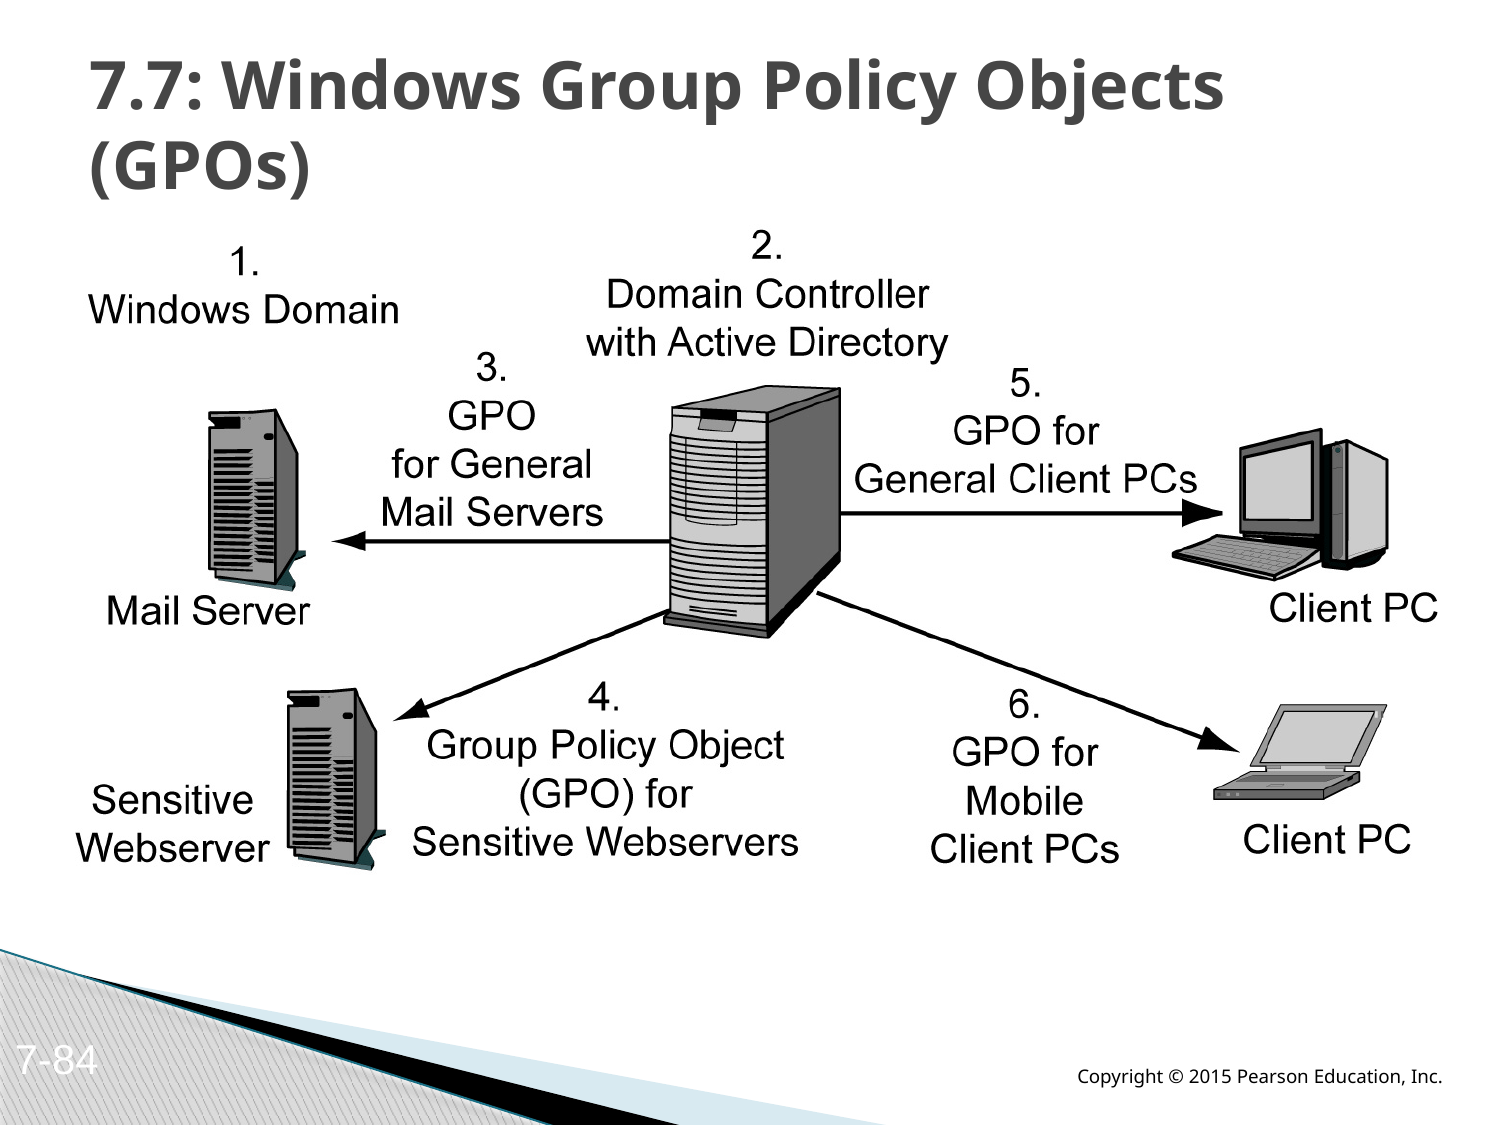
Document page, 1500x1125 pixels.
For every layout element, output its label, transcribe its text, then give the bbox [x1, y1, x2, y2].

picture [74, 224, 1438, 876]
slide_number 7-84 [0, 1025, 125, 1085]
title 7.7: Windows Group Policy Objects (GPOs) [75, 45, 1425, 200]
